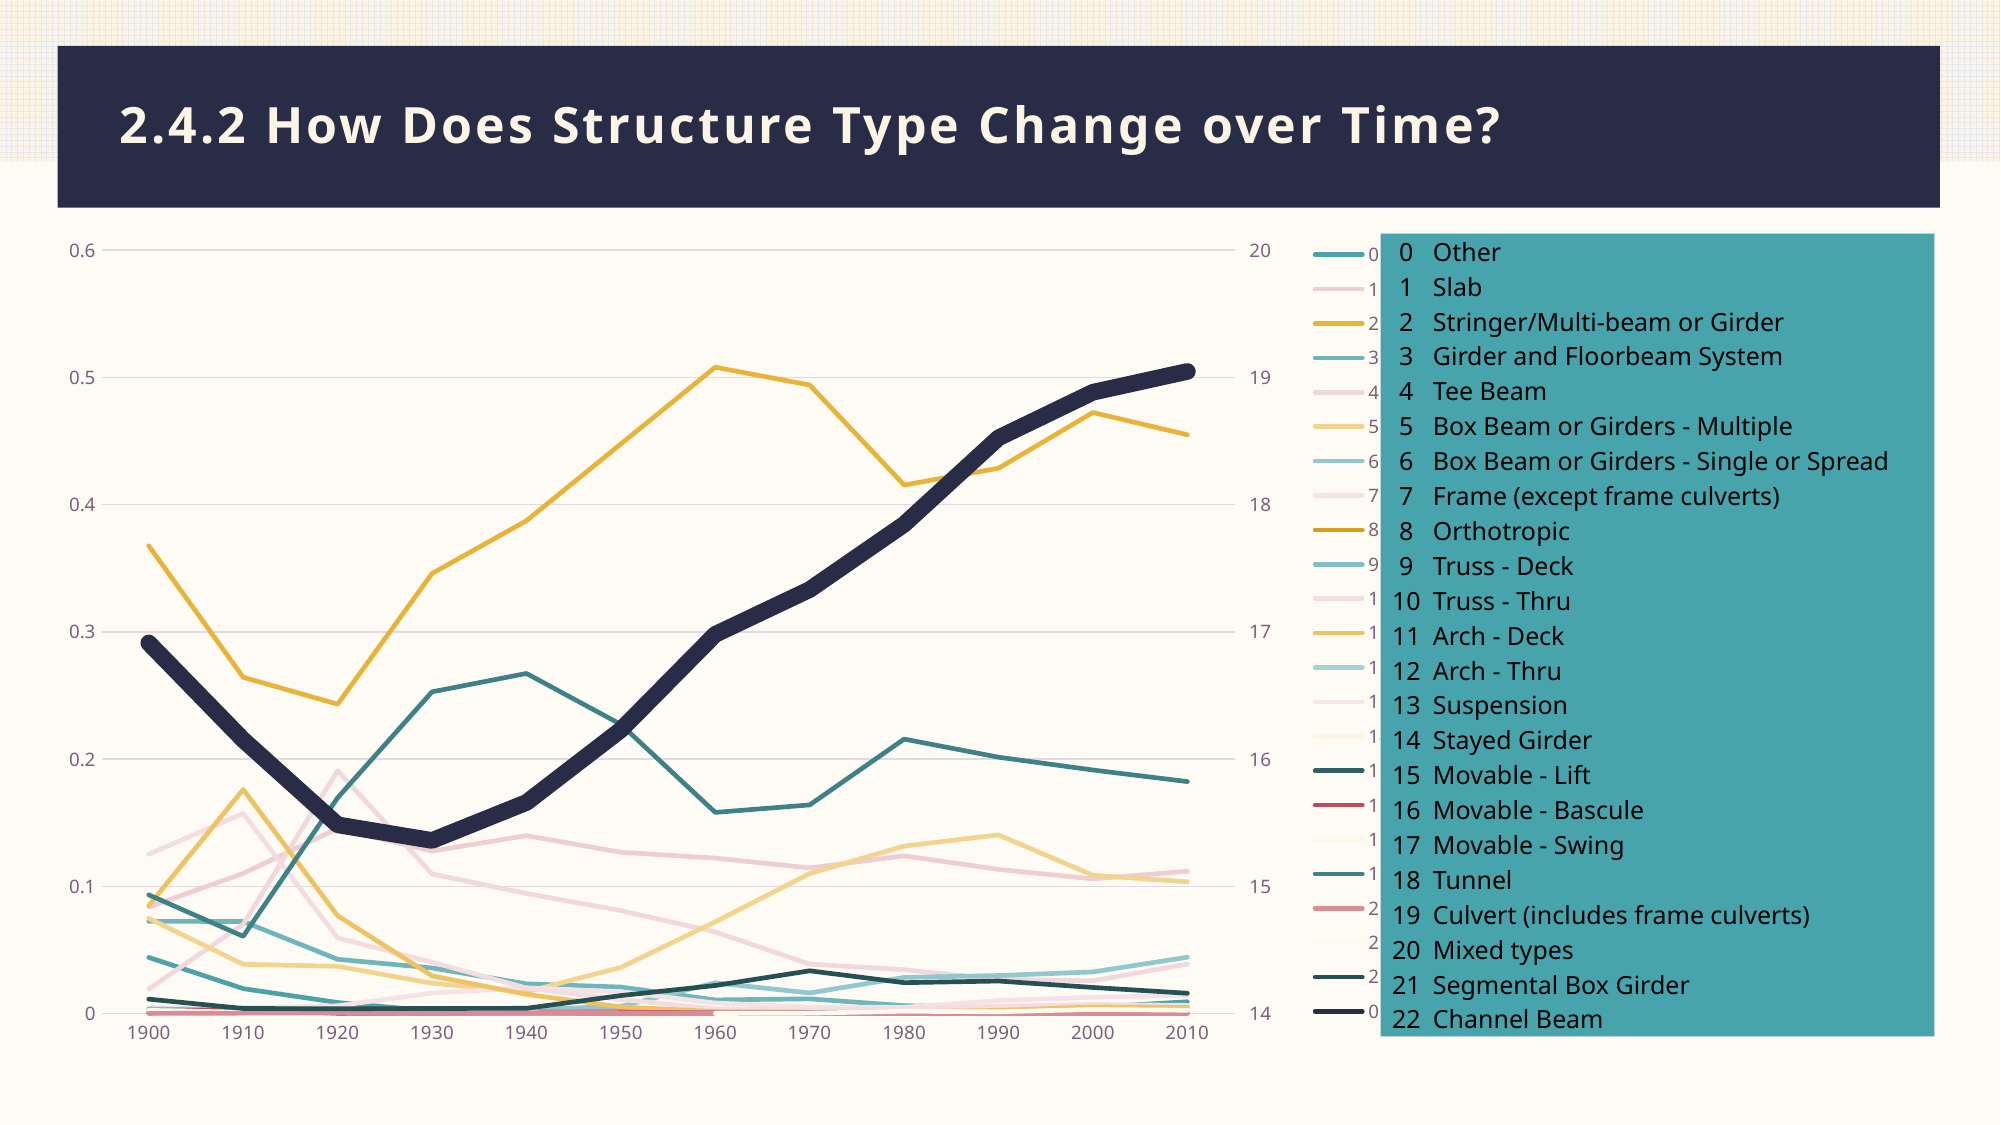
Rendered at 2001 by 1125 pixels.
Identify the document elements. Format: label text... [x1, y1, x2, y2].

chart [59, 233, 1935, 1046]
title 2.4.2 How Does Structure Type Change over Time? [104, 79, 1894, 176]
